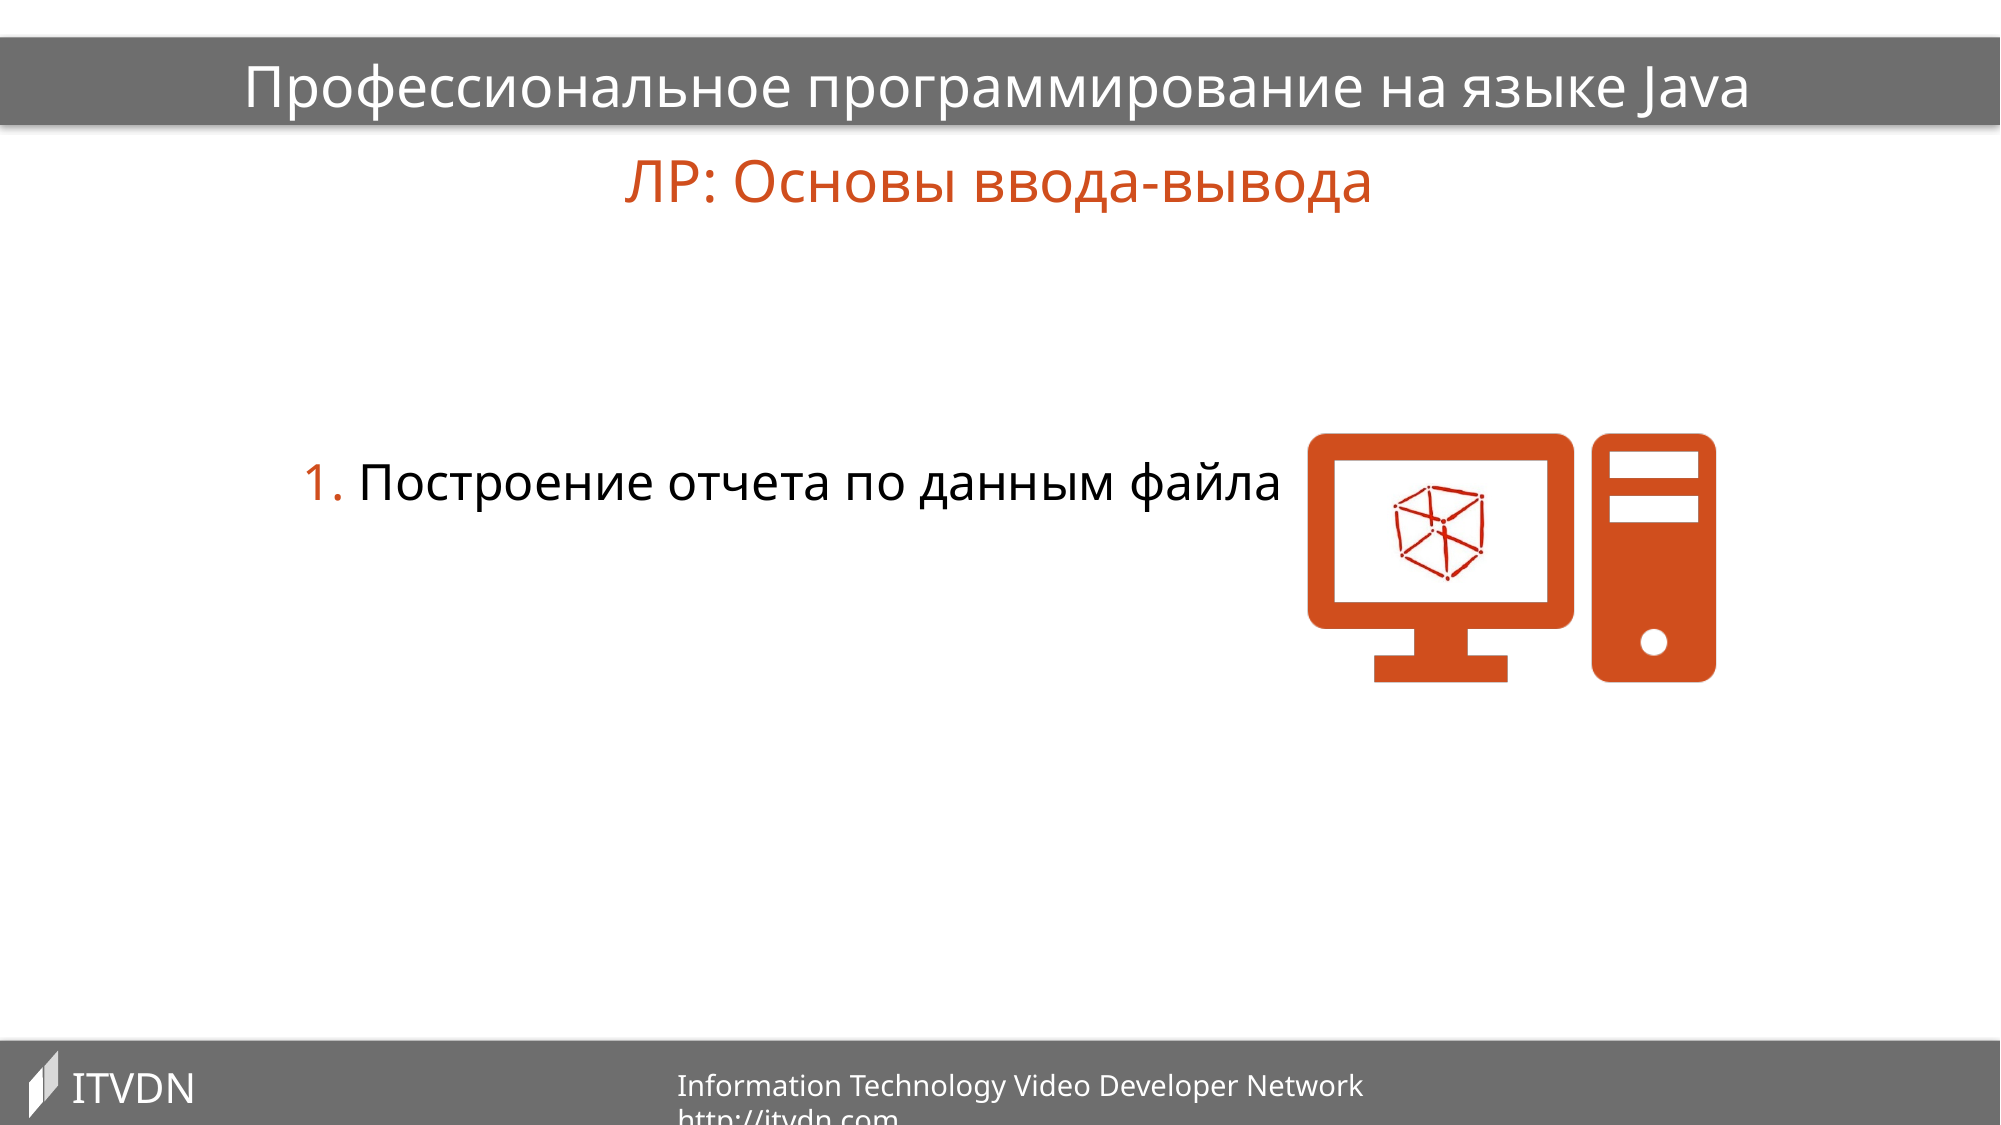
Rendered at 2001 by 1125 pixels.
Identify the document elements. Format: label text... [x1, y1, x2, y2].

text_box [0, 34, 2000, 128]
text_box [28, 1050, 59, 1119]
text_box [0, 1037, 2000, 1125]
text_box ЛР: Основы ввода-вывода [324, 138, 1675, 225]
text_box Профессиональное программирование на языке Java [207, 37, 1788, 132]
text_box ITVDN [62, 1054, 212, 1120]
picture [1299, 345, 1726, 771]
text_box Information Technology Video Developer Network http://itvdn.com [662, 1059, 1963, 1125]
text_box Построение отчета по данным файла [286, 410, 1577, 827]
